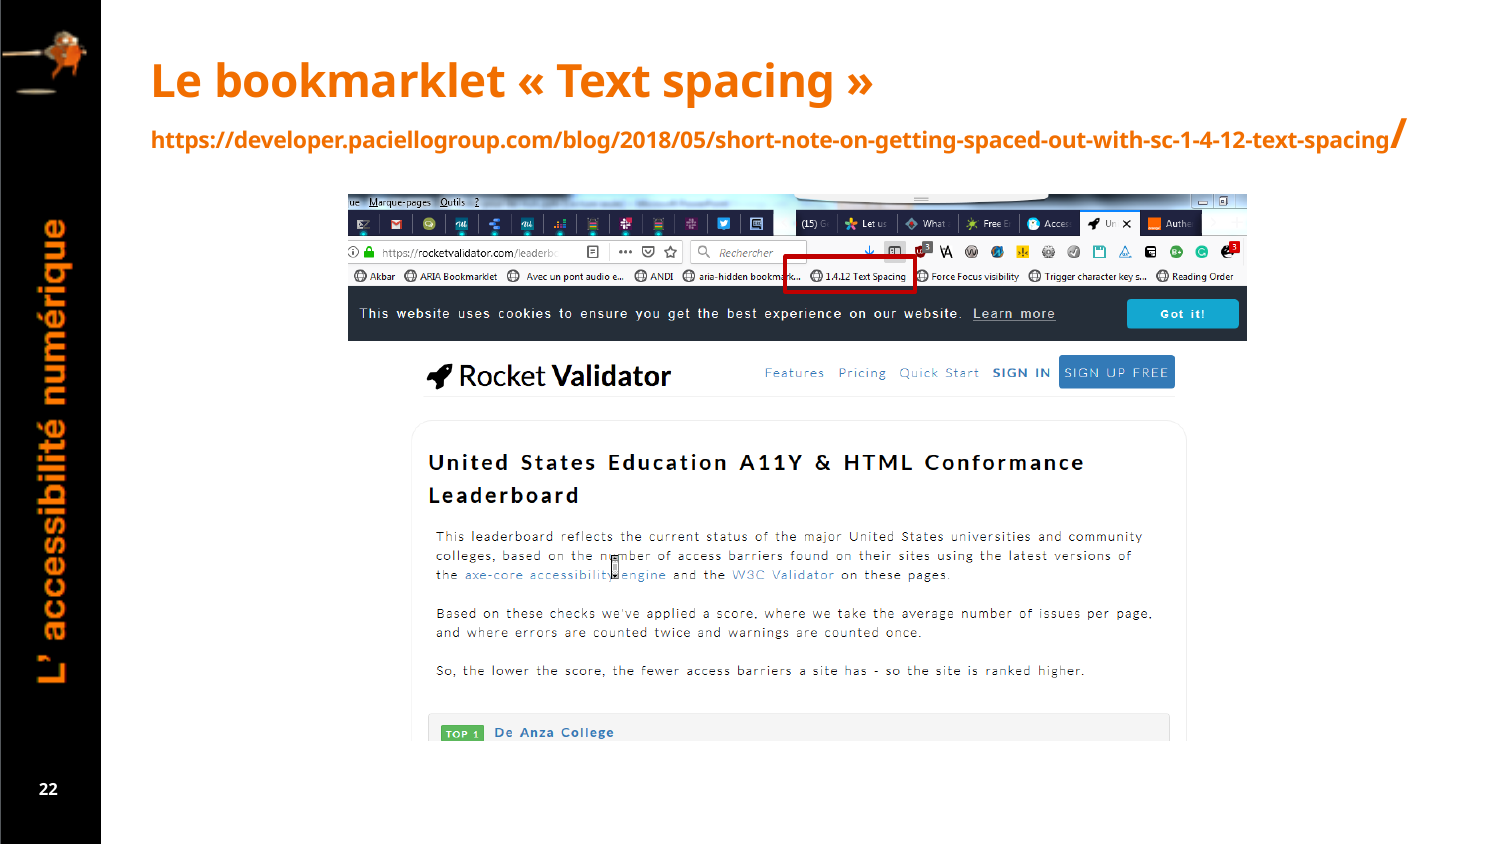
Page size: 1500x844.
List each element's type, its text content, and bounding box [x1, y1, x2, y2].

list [348, 193, 1247, 742]
picture [0, 0, 101, 844]
title Le bookmarklet « Text spacing » https://developer.paciellogroup.com/blog/2018/05/short-note-on-getting-spaced-out-with-sc-1-4-12-text-spacing/ [135, 43, 1459, 166]
